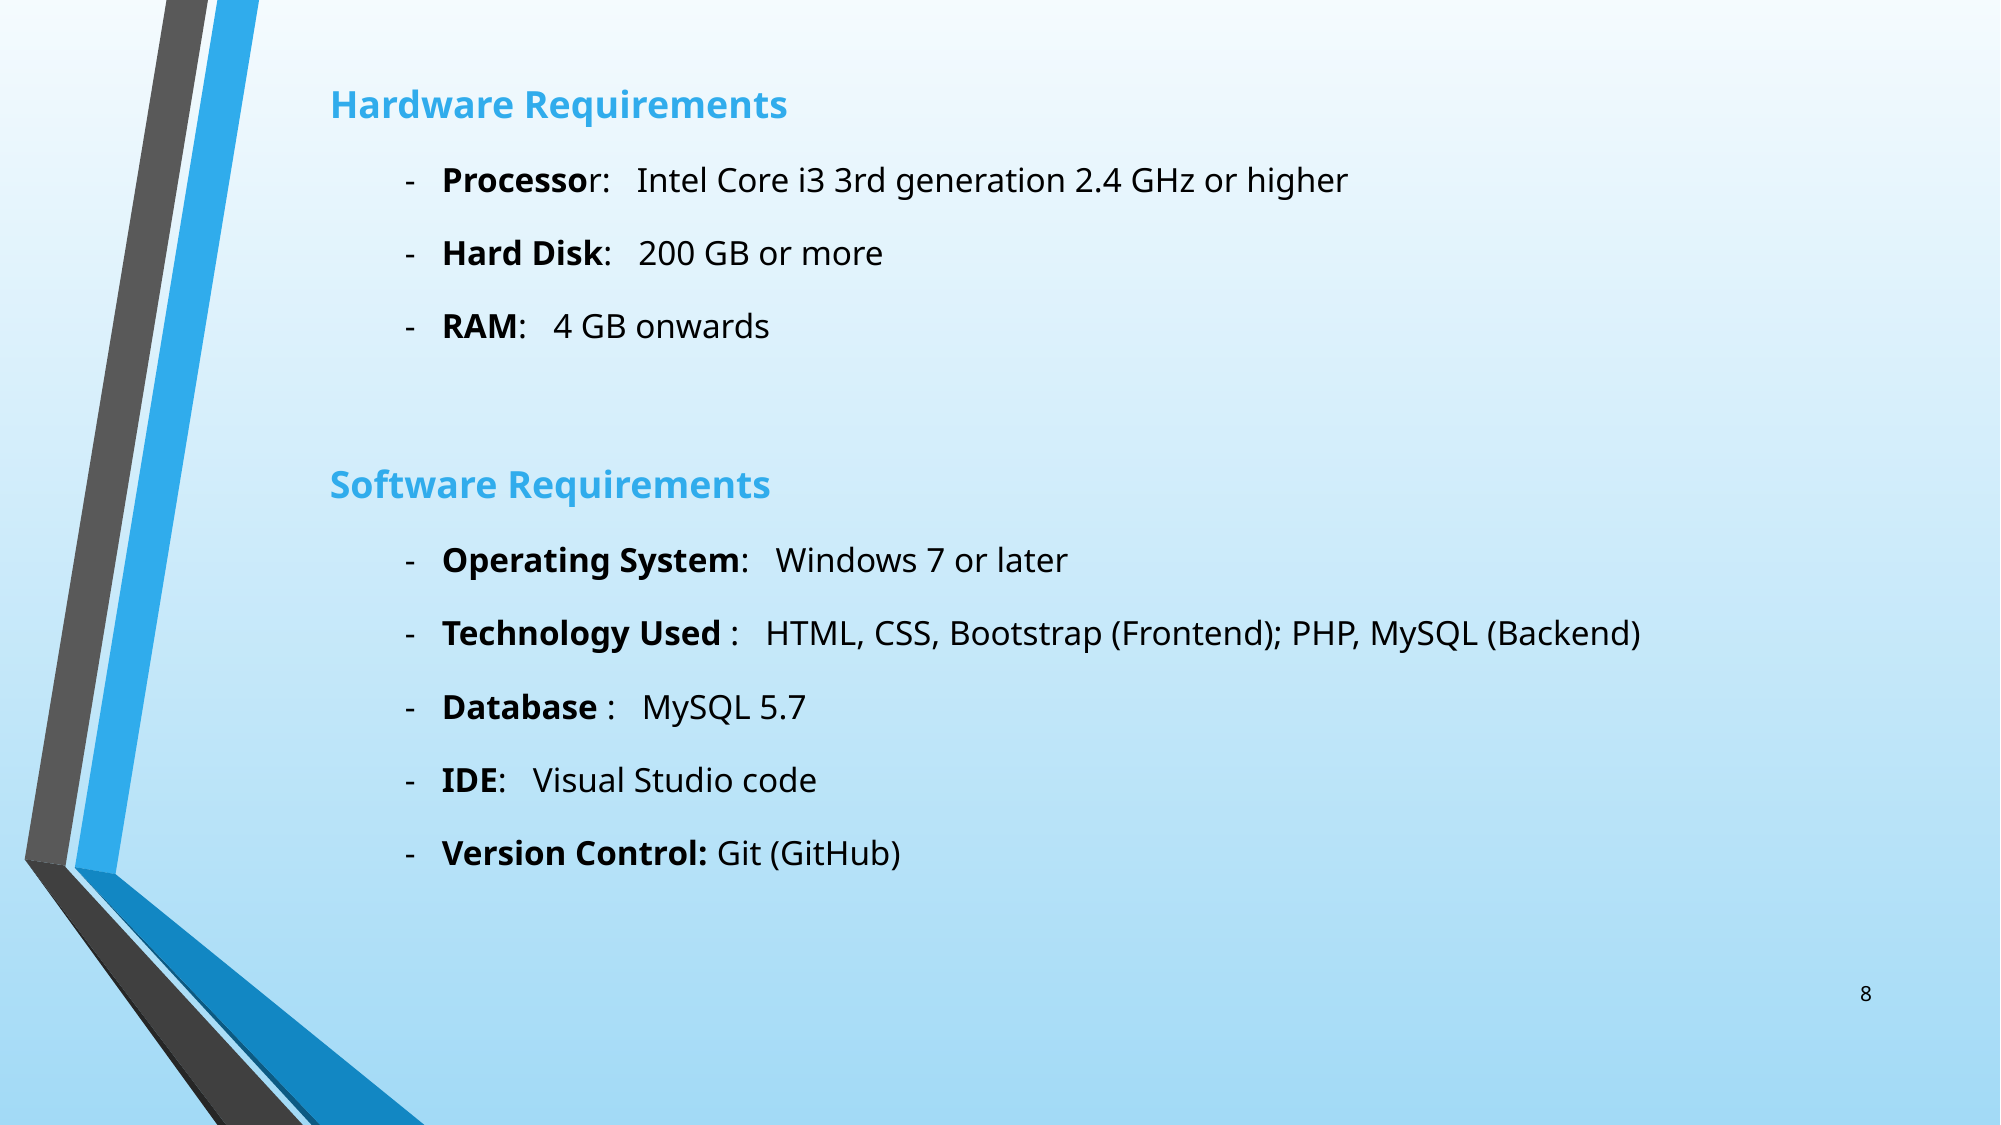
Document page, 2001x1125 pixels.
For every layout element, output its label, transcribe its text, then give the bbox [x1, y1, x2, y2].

list Hardware Requirements - Processor: Intel Core i3 3rd generation 2.4 GHz or higher - Hard Disk: 200 GB or more - RAM: 4 GB onwards Software Requirements - Operating System: Windows 7 or later - Technology Used : HTML, CSS, Bootstrap (Frontend); PHP, MySQL (Backend) - Database : MySQL 5.7 - IDE: Visual Studio code - Version Control: Git (GitHub) [314, 66, 1899, 950]
slide_number 8 [1796, 965, 1887, 1025]
